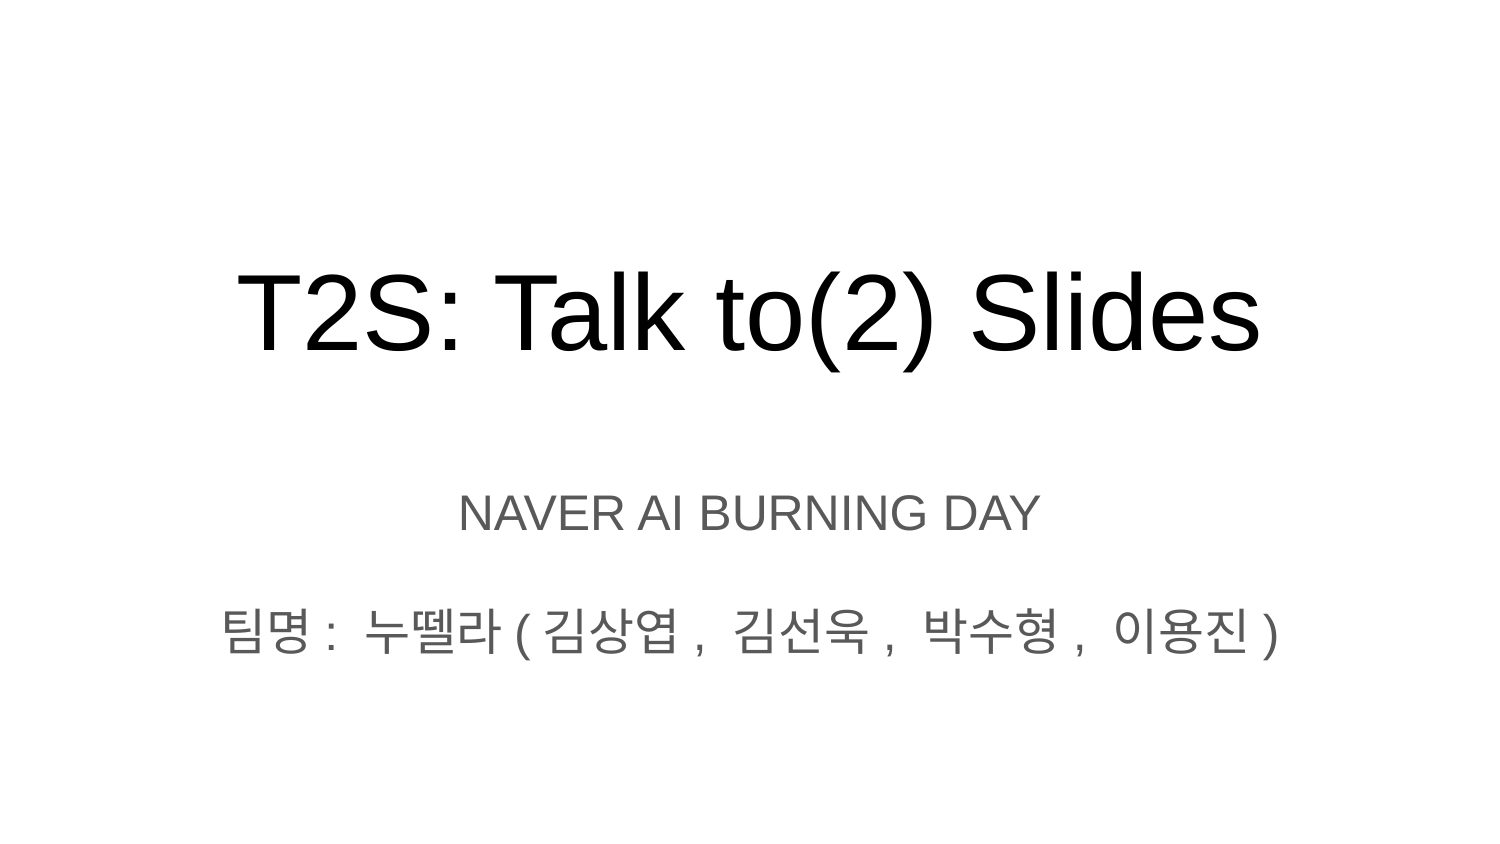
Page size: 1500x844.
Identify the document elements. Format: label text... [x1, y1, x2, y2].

subtitle NAVER AI BURNING DAY 팀명: 누뗄라(김상엽, 김선욱, 박수형, 이용진) [51, 464, 1449, 691]
title T2S: Talk to(2) Slides [51, 245, 1449, 387]
